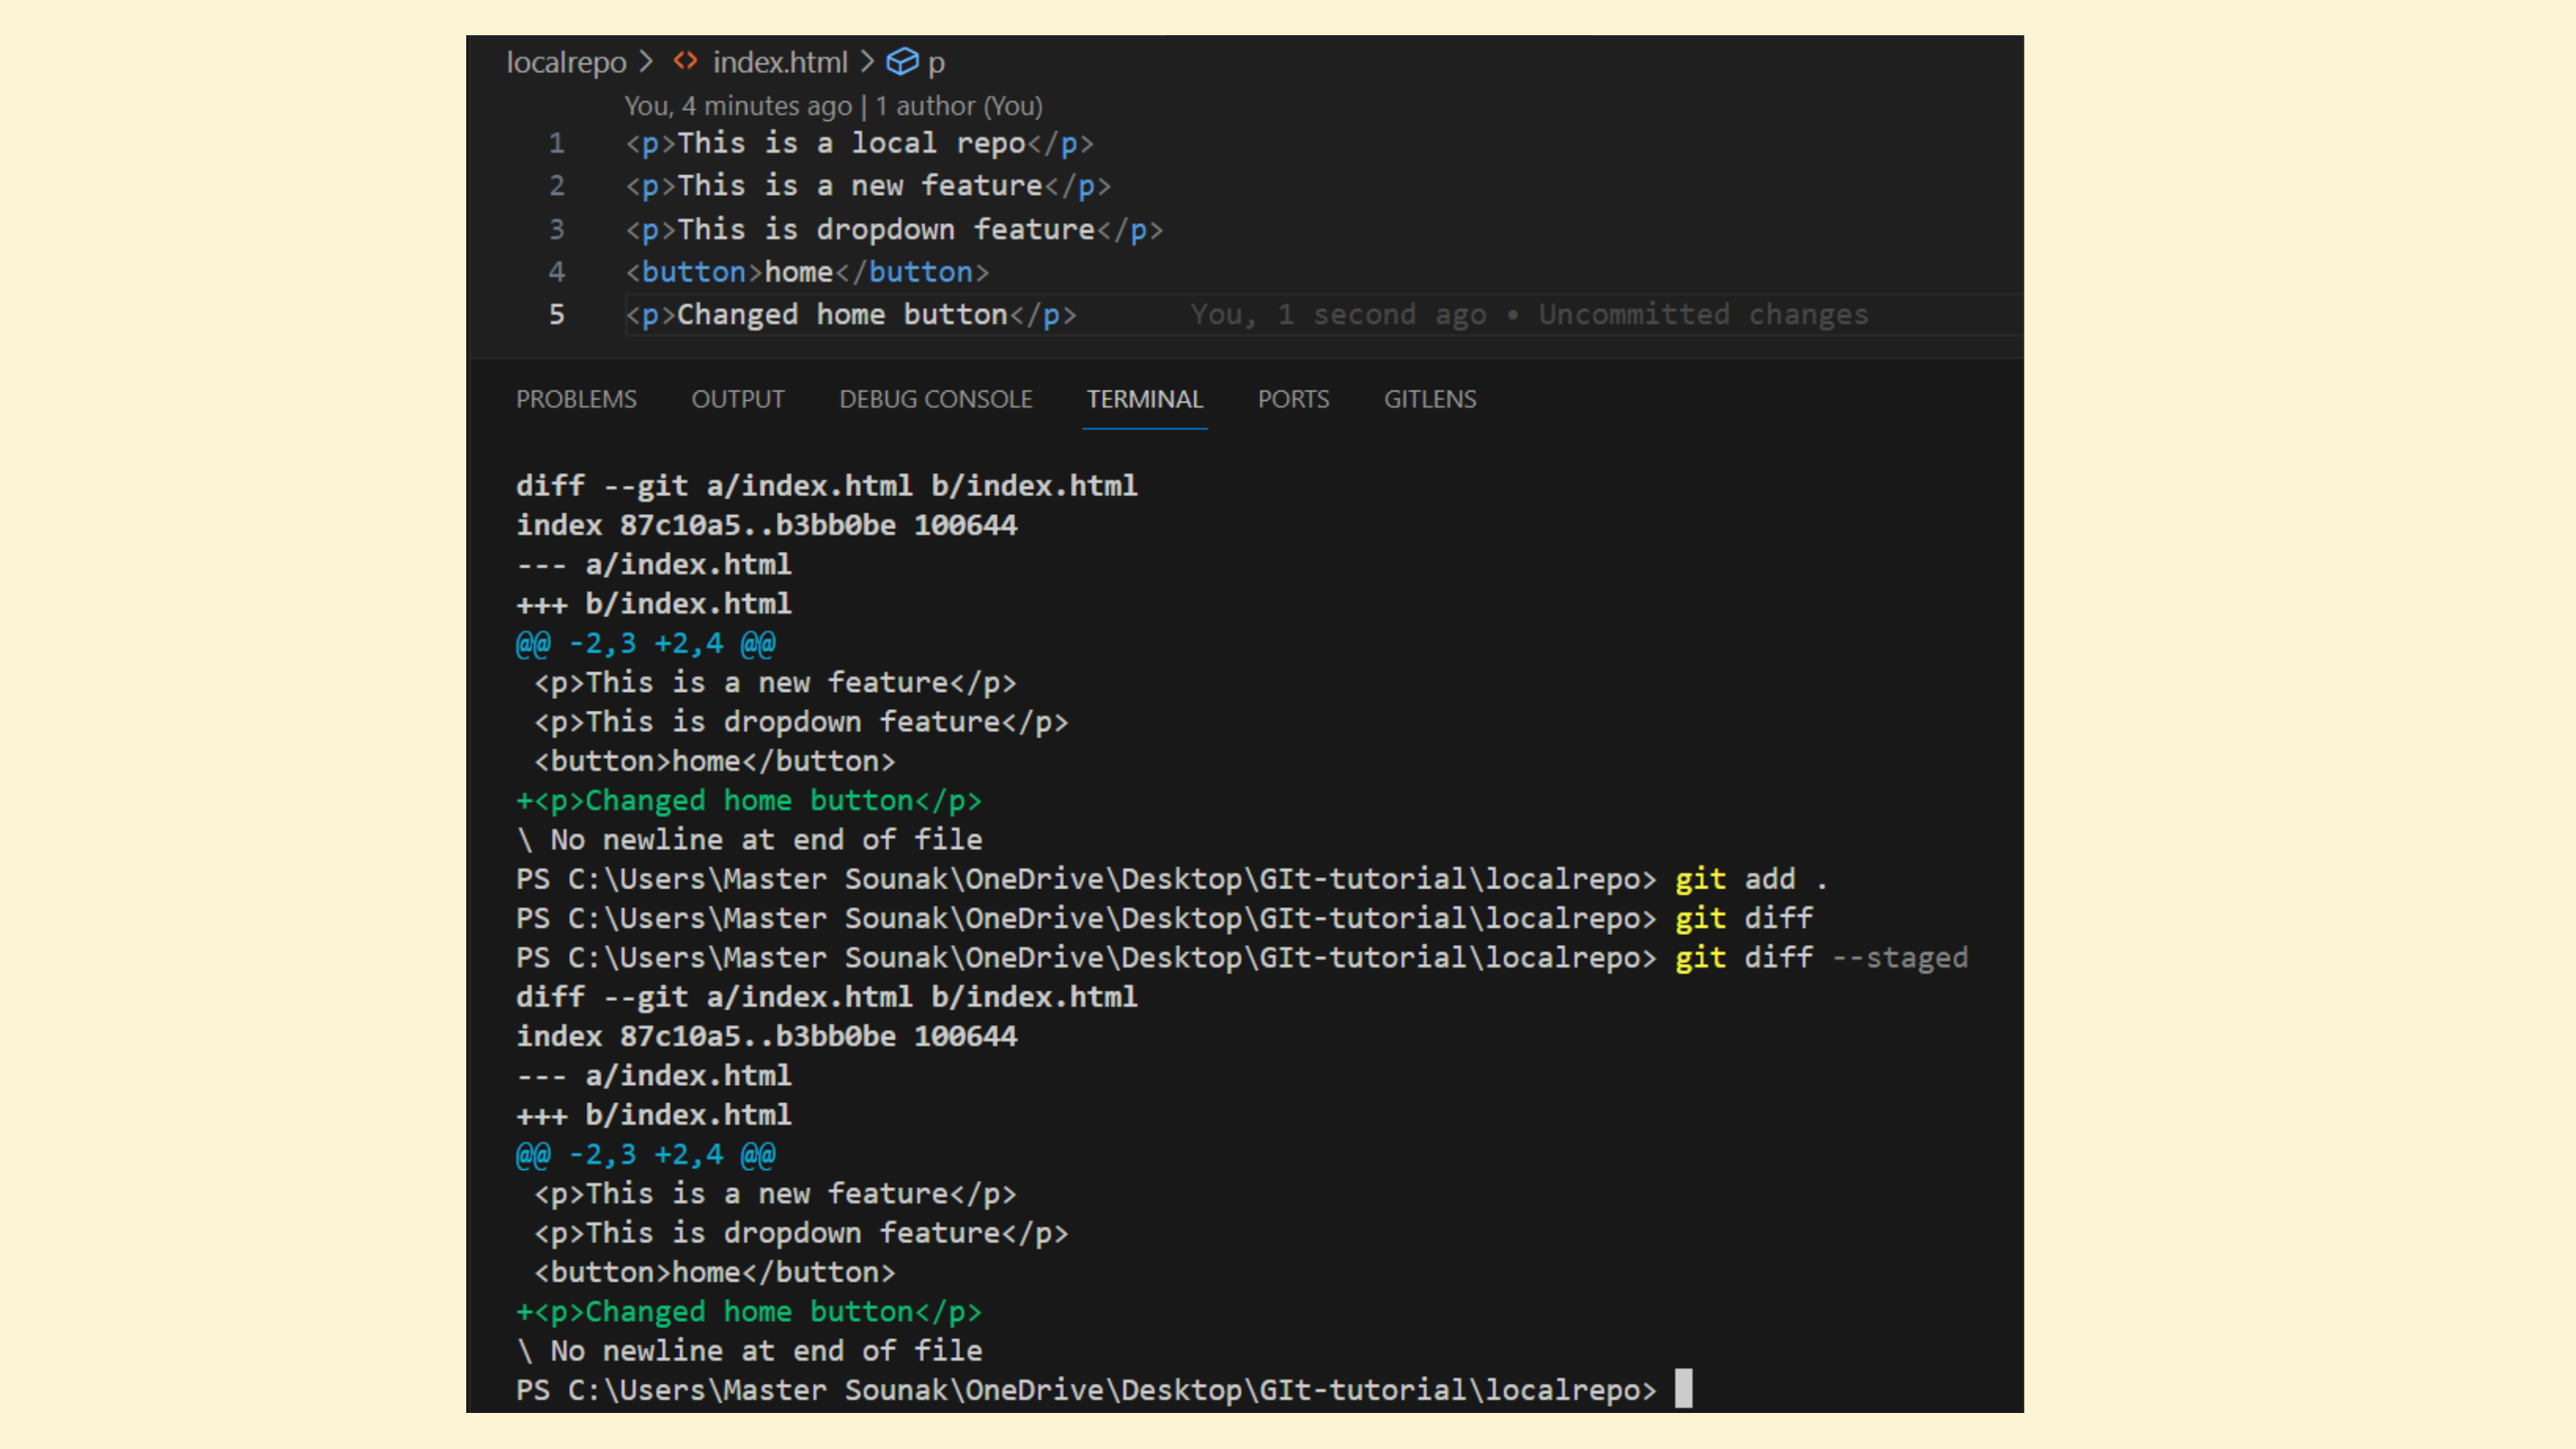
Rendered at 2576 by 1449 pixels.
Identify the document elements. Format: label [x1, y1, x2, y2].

text_box [465, 35, 2025, 1413]
